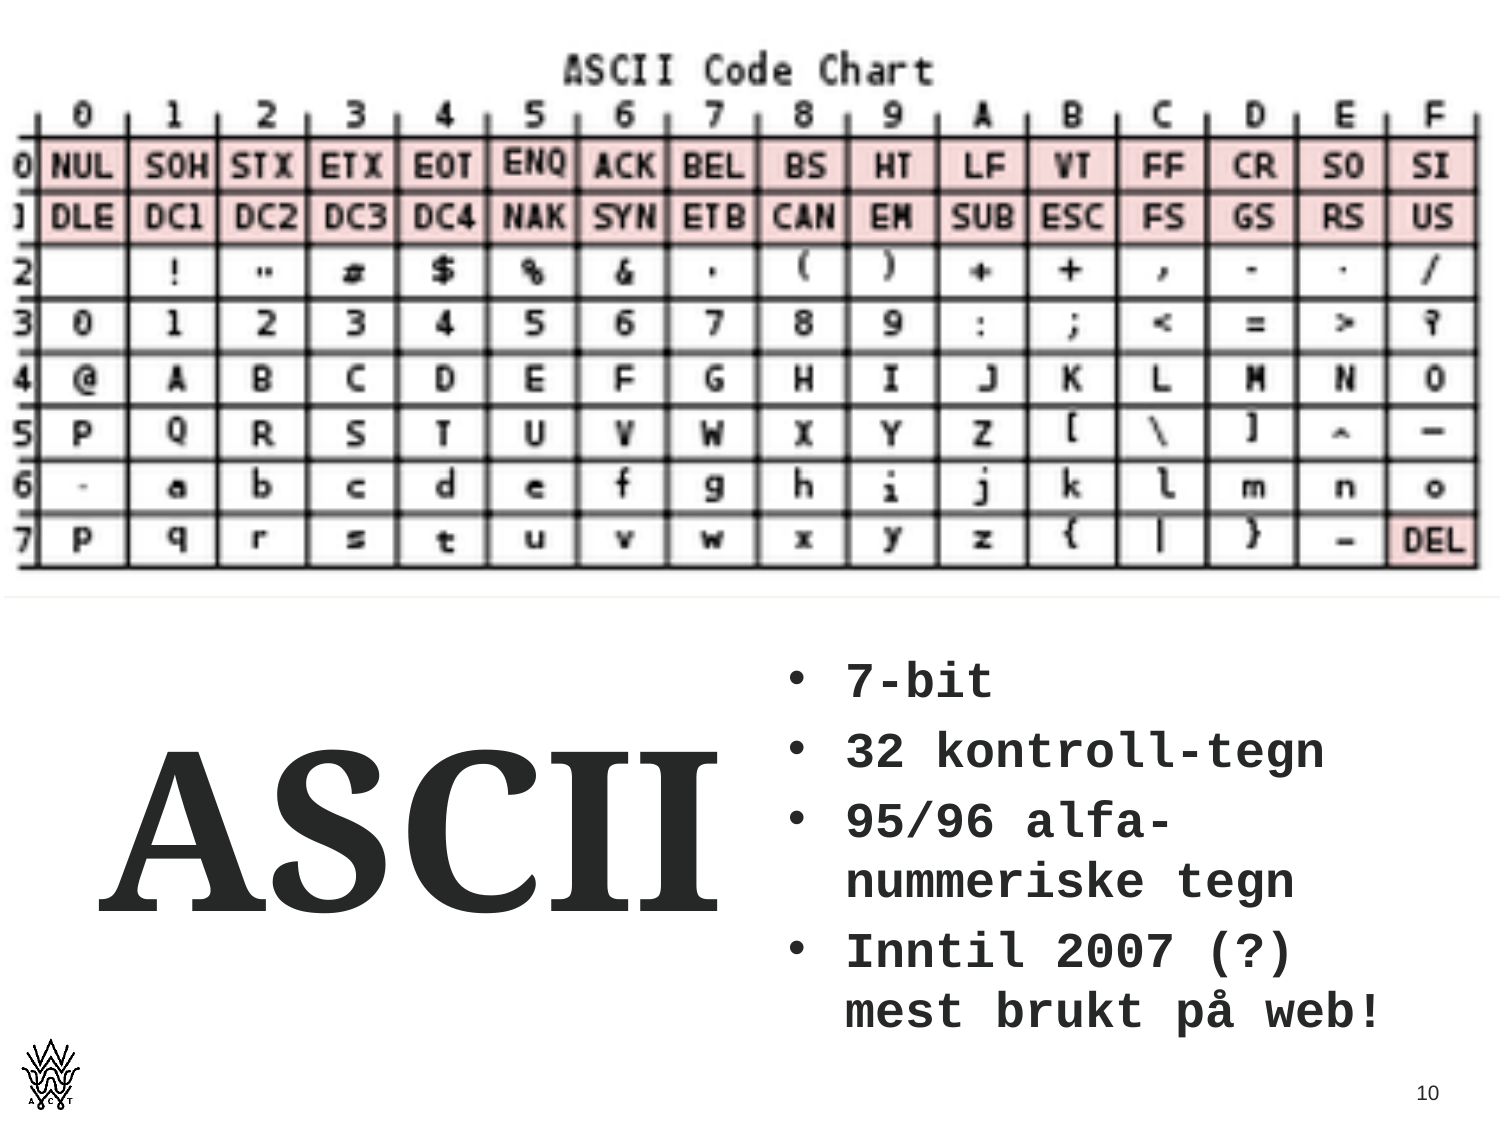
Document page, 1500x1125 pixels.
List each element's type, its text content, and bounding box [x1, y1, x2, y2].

picture [0, 1023, 101, 1125]
picture [0, 0, 1500, 596]
list 7-bit 32 kontroll-tegn 95/96 alfa-nummeriske tegn Inntil 2007 (?) mest brukt på web! [773, 605, 1436, 1046]
title ASCII [82, 680, 745, 987]
slide_number 10 [1104, 1062, 1455, 1123]
